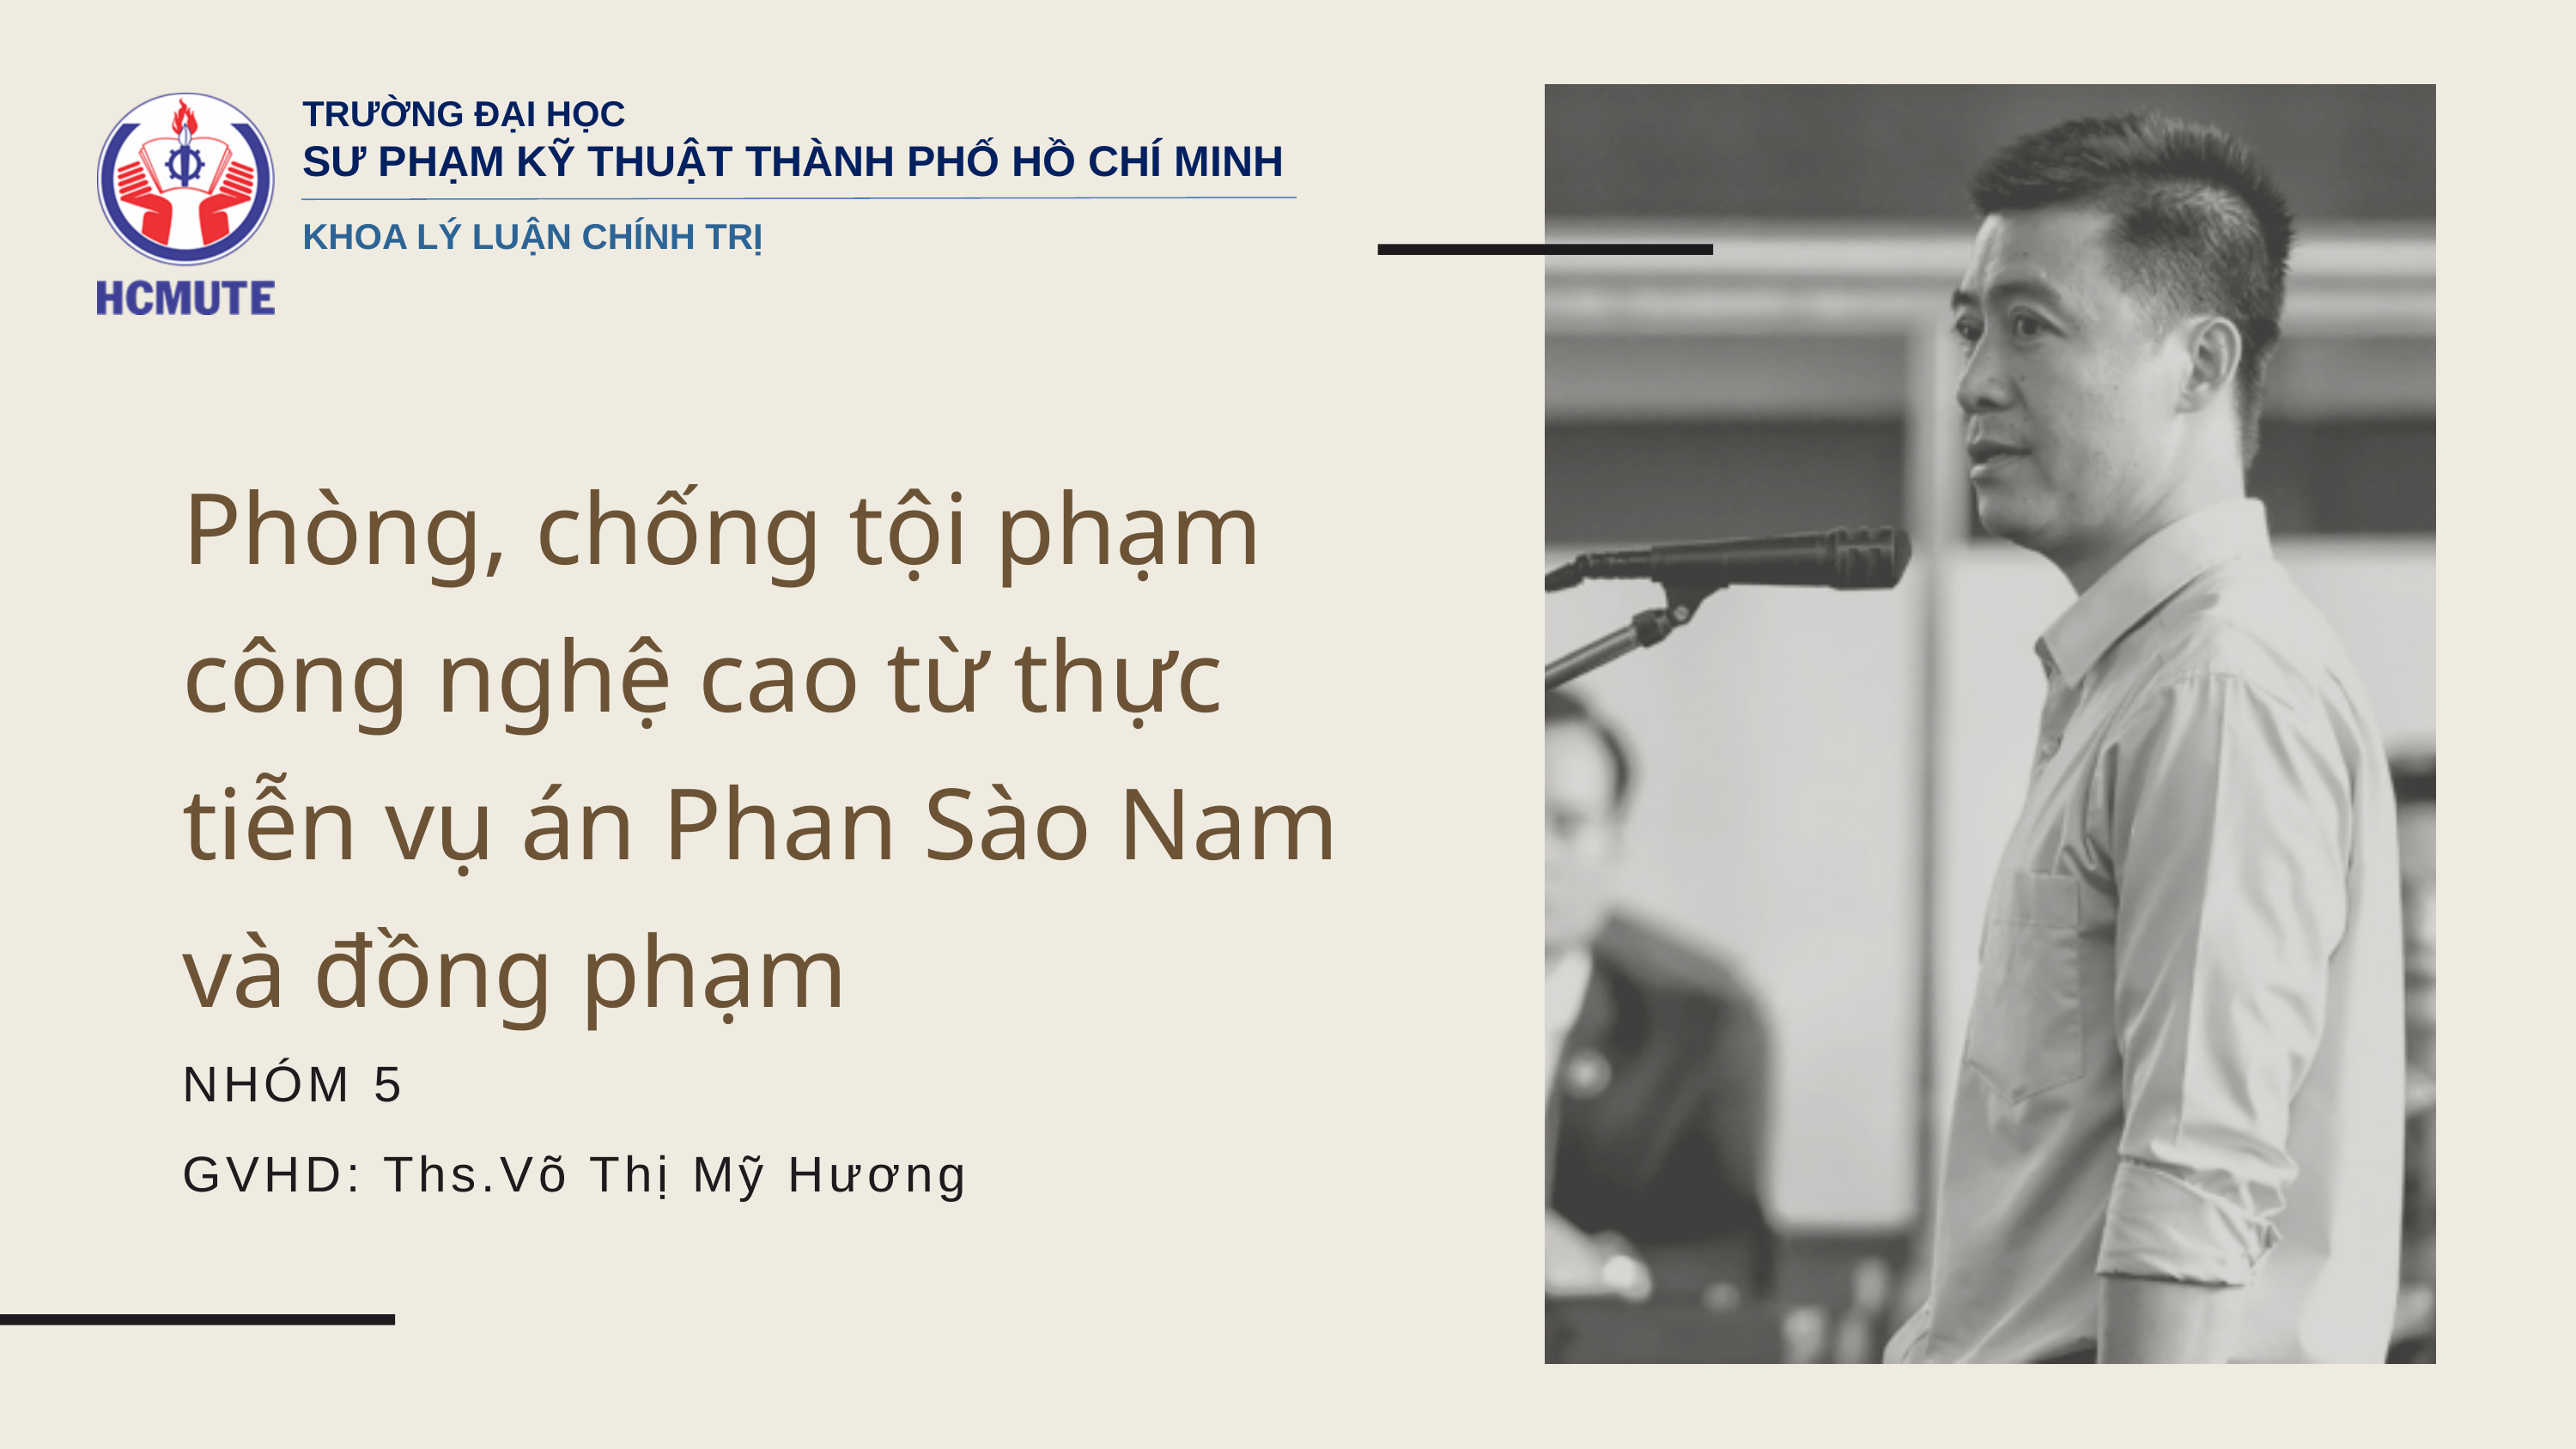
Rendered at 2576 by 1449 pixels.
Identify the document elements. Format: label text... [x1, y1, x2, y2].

text_box Phòng, chống tội phạm công nghệ cao từ thực tiễn vụ án Phan Sào Nam và đồng phạm [182, 436, 1389, 1027]
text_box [301, 197, 1297, 200]
text_box NHÓM 5 GVHD: Ths.Võ Thị Mỹ Hương [182, 1027, 1231, 1203]
text_box [1377, 244, 1540, 255]
picture [97, 93, 275, 315]
text_box KHOA LÝ LUẬN CHÍNH TRỊ [289, 207, 1081, 264]
picture [1545, 84, 2436, 1365]
text_box TRƯỜNG ĐẠI HỌC SƯ PHẠM KỸ THUẬT THÀNH PHỐ HỒ CHÍ MINH [289, 84, 1503, 192]
text_box [0, 1314, 396, 1325]
